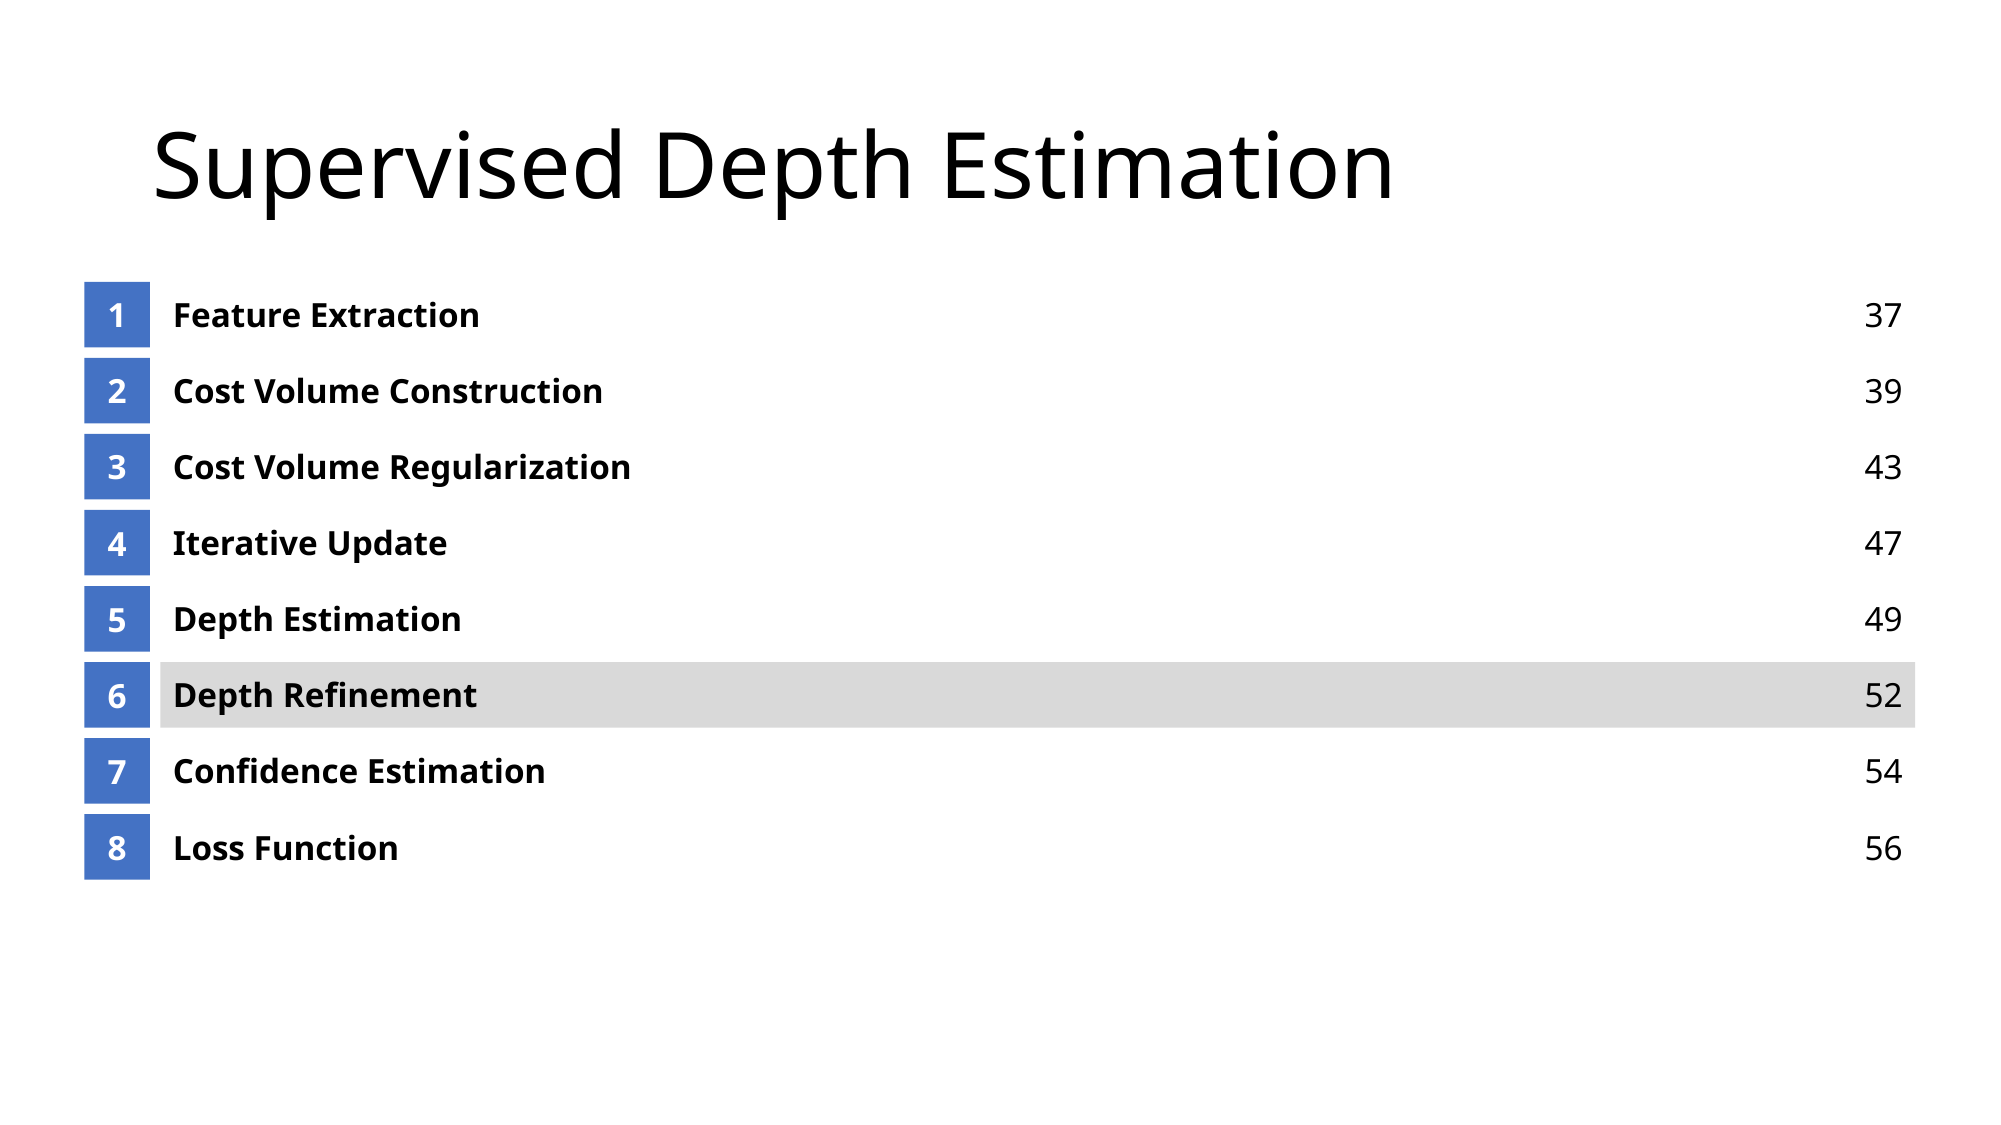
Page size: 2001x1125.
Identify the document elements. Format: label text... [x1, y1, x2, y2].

text_box 7 [83, 737, 151, 805]
text_box 39 [1884, 357, 1904, 424]
text_box Loss Function [159, 813, 597, 881]
text_box 49 [1884, 585, 1904, 653]
text_box 3 [83, 433, 151, 500]
text_box 2 [83, 357, 151, 424]
text_box [1904, 661, 1916, 729]
text_box Iterative Update [159, 509, 597, 577]
text_box Depth Refinement [159, 661, 597, 729]
text_box 43 [1884, 433, 1904, 500]
text_box [597, 661, 1884, 729]
text_box 56 [1884, 813, 1904, 881]
text_box 8 [83, 813, 151, 881]
text_box 5 [83, 585, 151, 653]
text_box 52 [1884, 661, 1904, 729]
text_box 54 [1884, 737, 1904, 805]
text_box Cost Volume Construction [159, 357, 597, 424]
title Supervised Depth Estimation [137, 59, 1863, 278]
text_box Depth Estimation [159, 585, 597, 653]
text_box Confidence Estimation [159, 737, 597, 805]
text_box 4 [83, 509, 151, 577]
text_box 1 [83, 281, 151, 348]
text_box Feature Extraction [159, 281, 597, 348]
text_box 6 [83, 661, 151, 729]
text_box 37 [1884, 281, 1904, 348]
text_box Cost Volume Regularization [159, 433, 597, 500]
text_box 47 [1884, 509, 1904, 577]
